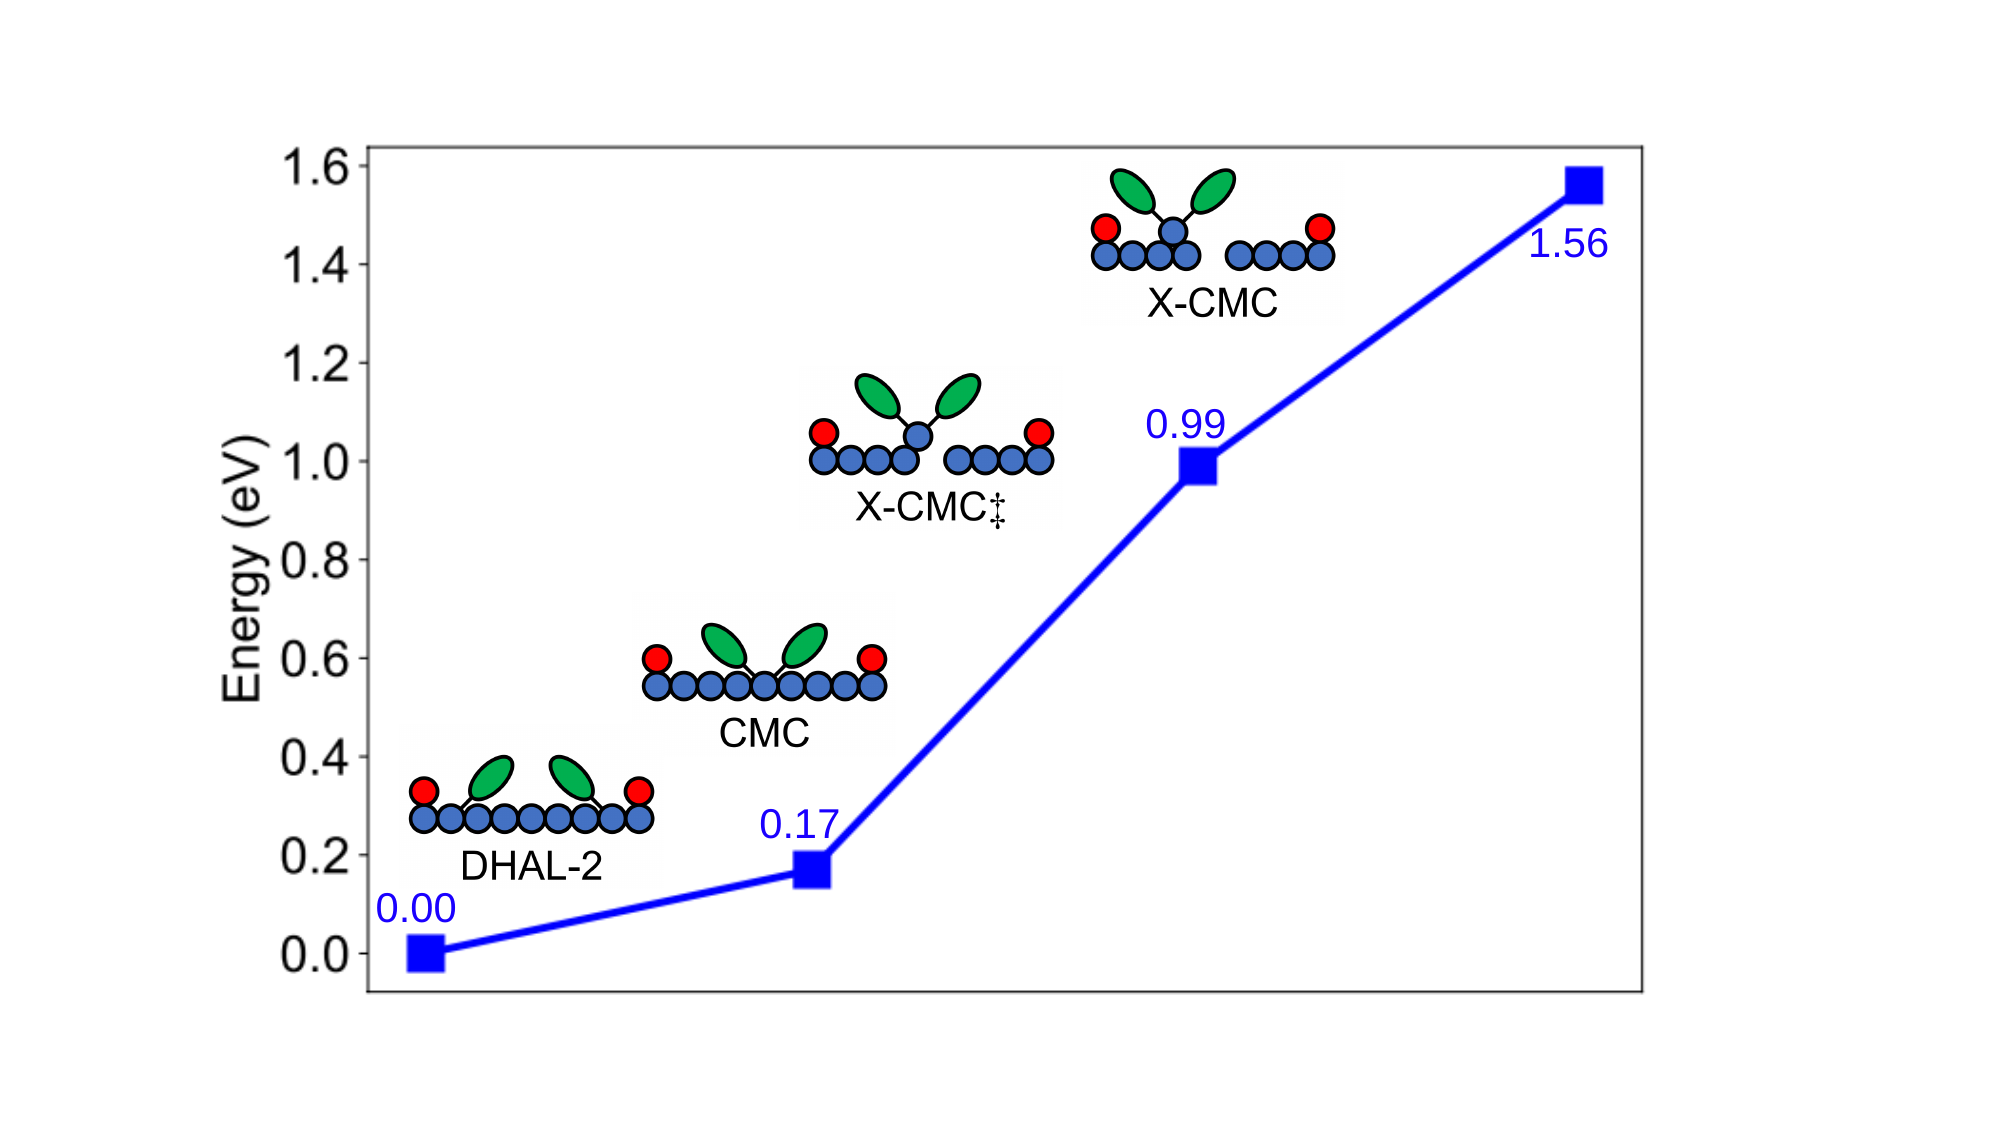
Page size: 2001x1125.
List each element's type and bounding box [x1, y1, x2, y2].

text_box [163, 93, 1692, 1032]
